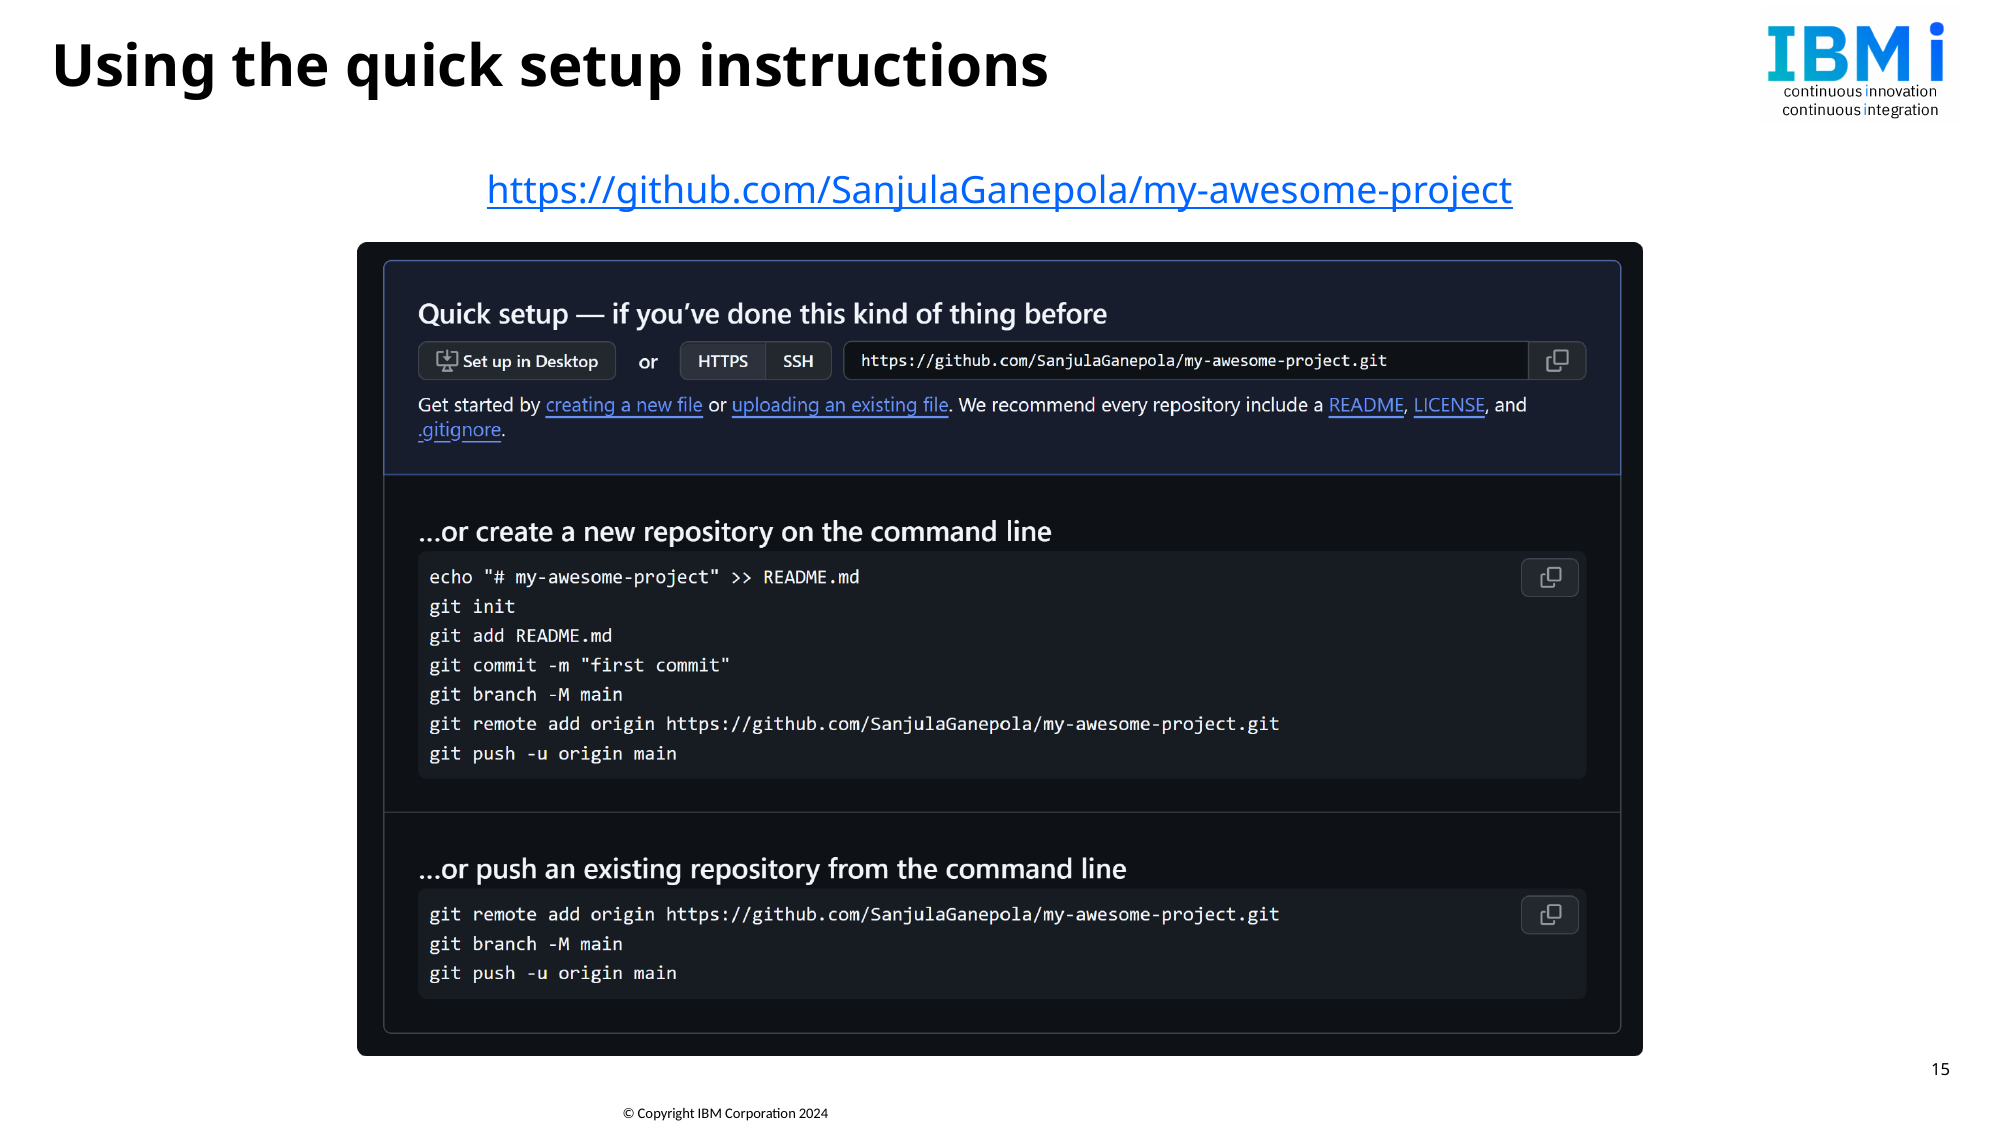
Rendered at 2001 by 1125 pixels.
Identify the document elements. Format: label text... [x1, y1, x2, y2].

text_box https://github.com/SanjulaGanepola/my-awesome-project [356, 158, 1643, 225]
slide_number 15 [1500, 1055, 1950, 1086]
picture [1761, 5, 1961, 124]
title Using the quick setup instructions [51, 36, 1721, 101]
picture [356, 242, 1644, 1056]
